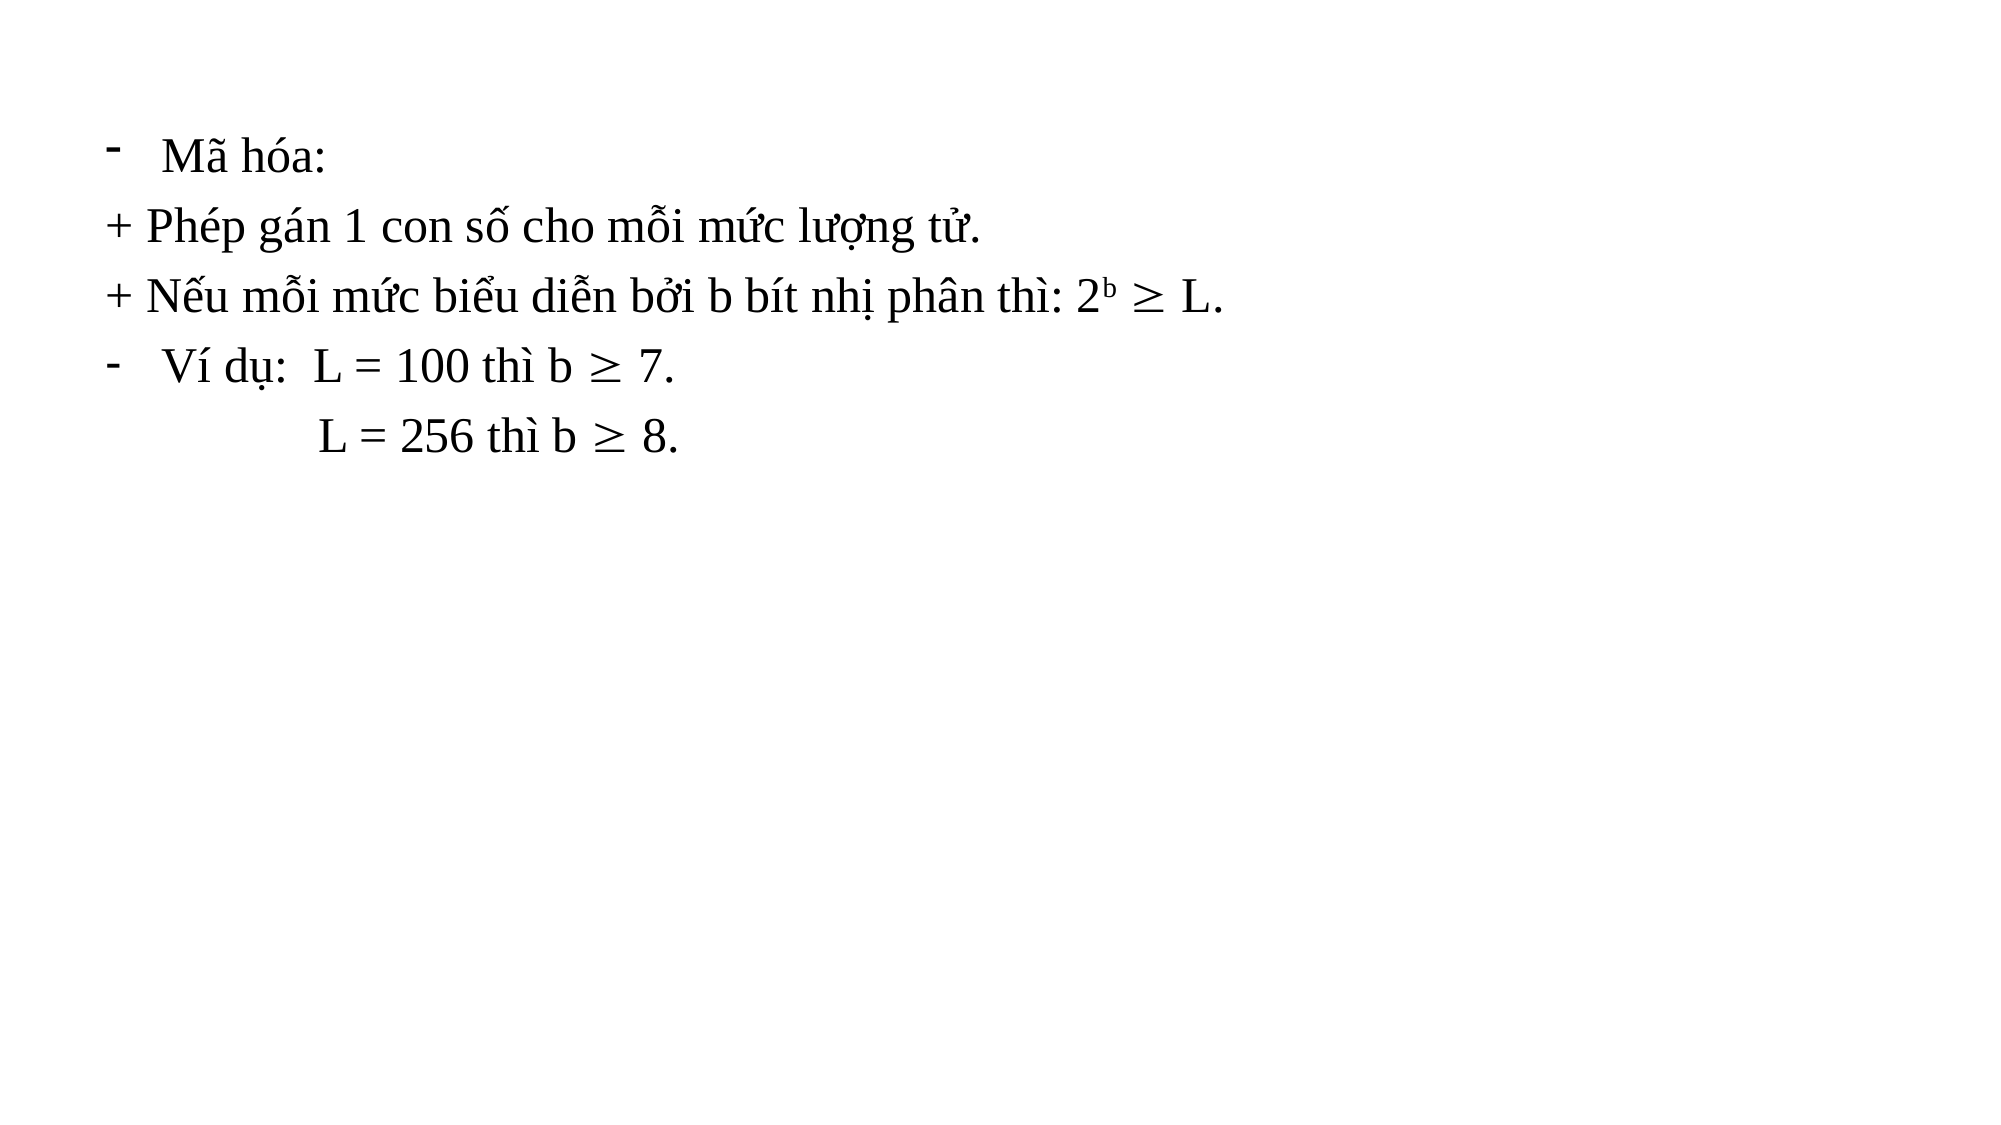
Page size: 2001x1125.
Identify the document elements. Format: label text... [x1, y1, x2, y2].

list Mã hóa: + Phép gán 1 con số cho mỗi mức lượng tử. + Nếu mỗi mức biểu diễn bởi b bít nhị phân thì: 2b  L. Ví dụ: L = 100 thì b  7. L = 256 thì b  8. [90, 114, 1891, 584]
